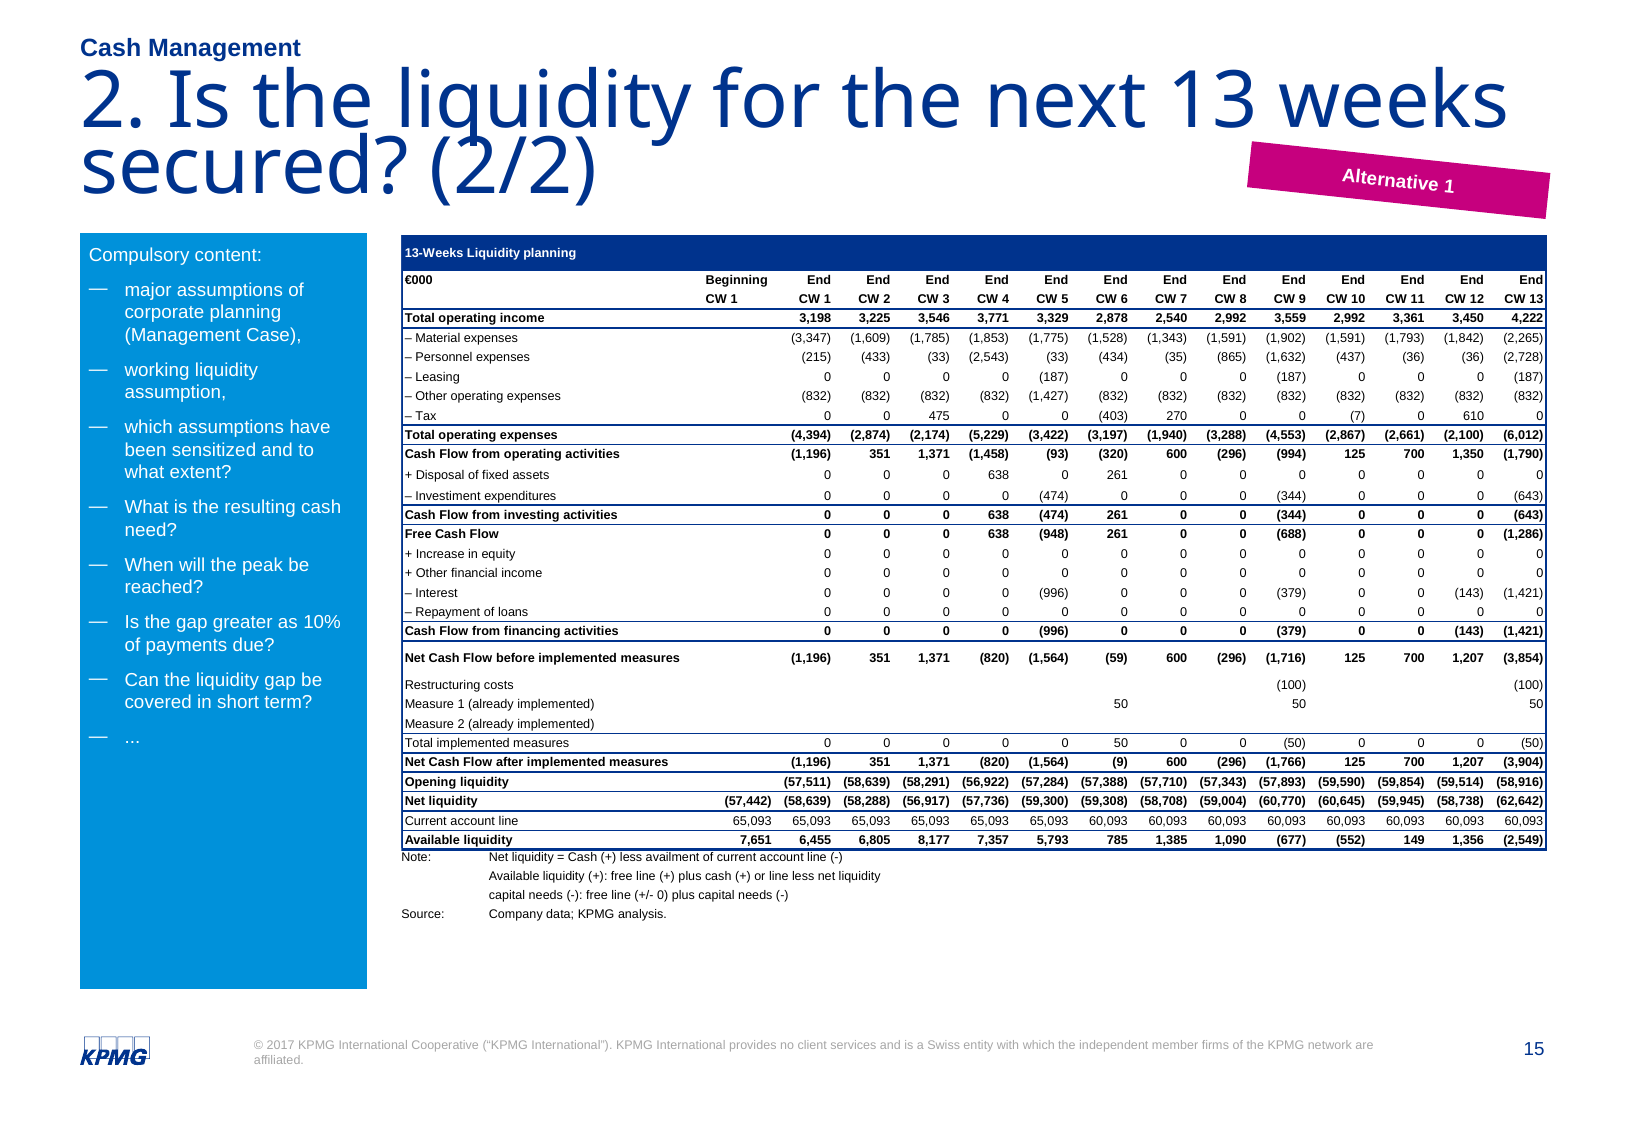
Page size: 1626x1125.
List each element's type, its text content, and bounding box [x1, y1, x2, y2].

picture [401, 234, 1547, 851]
text_box Alternative 1 [1245, 140, 1552, 221]
title 2. Is the liquidity for the next 13 weeks secured? (2/2) [80, 74, 1544, 193]
text_box Note: Net liquidity = Cash (+) less availment of current account line (-) Available liquidity (+): free line (+) plus cash (+) or line less net liquidity capital needs (-): free line (+/- 0) plus capital needs (-) Source: Company data; KPMG analysis. [401, 851, 992, 922]
list Cash Management [80, 33, 1490, 62]
list Compulsory content: major assumptions of corporate planning (Management Case), working liquidity assumption, which assumptions have been sensitized and to what extent? What is the resulting cash need? When will the peak be reached? Is the gap greater as 10% of payments due? Can the liquidity gap be covered in short term? ... [80, 233, 367, 989]
